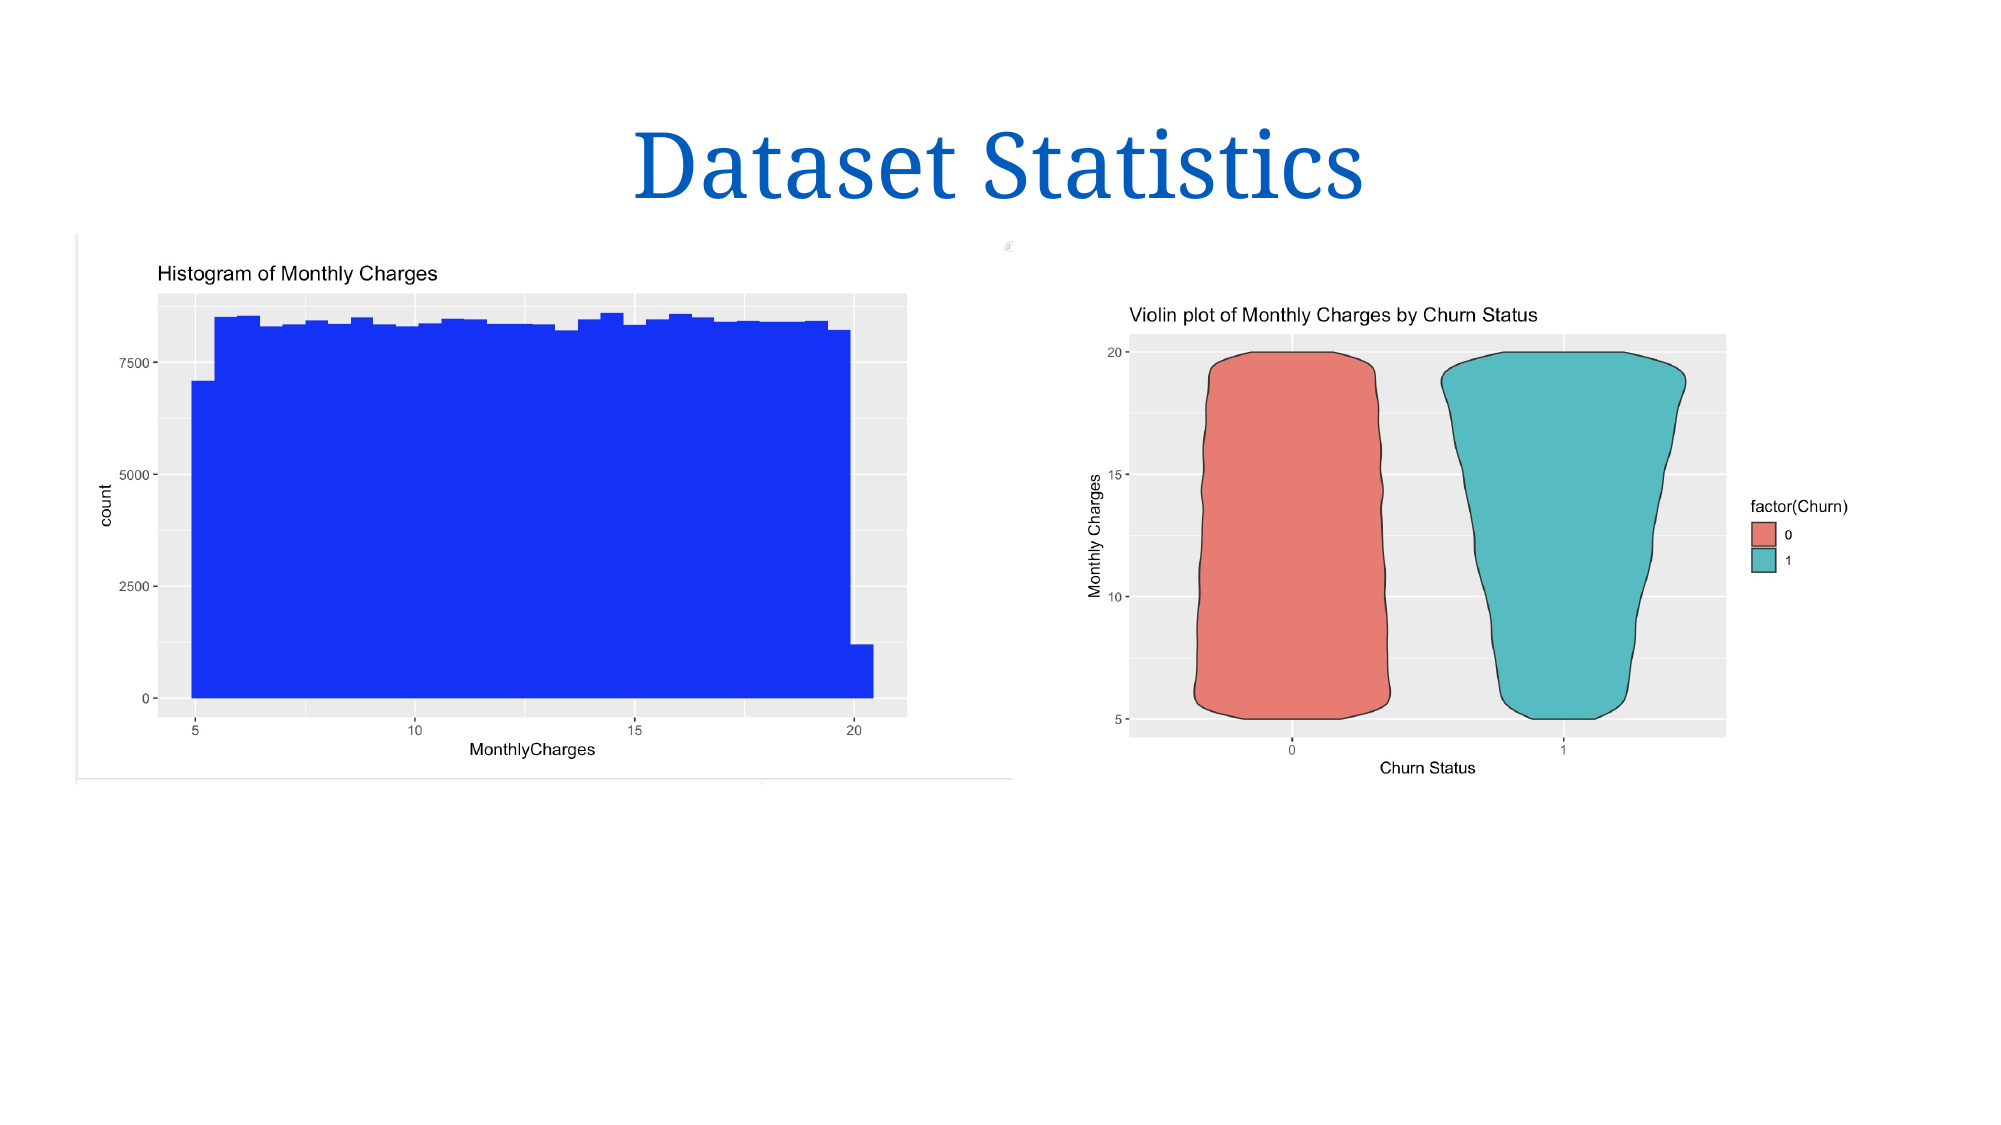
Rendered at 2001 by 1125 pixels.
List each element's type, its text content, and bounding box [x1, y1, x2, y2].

title Dataset Statistics [137, 59, 1863, 278]
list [74, 232, 1013, 785]
picture [1068, 291, 1898, 785]
